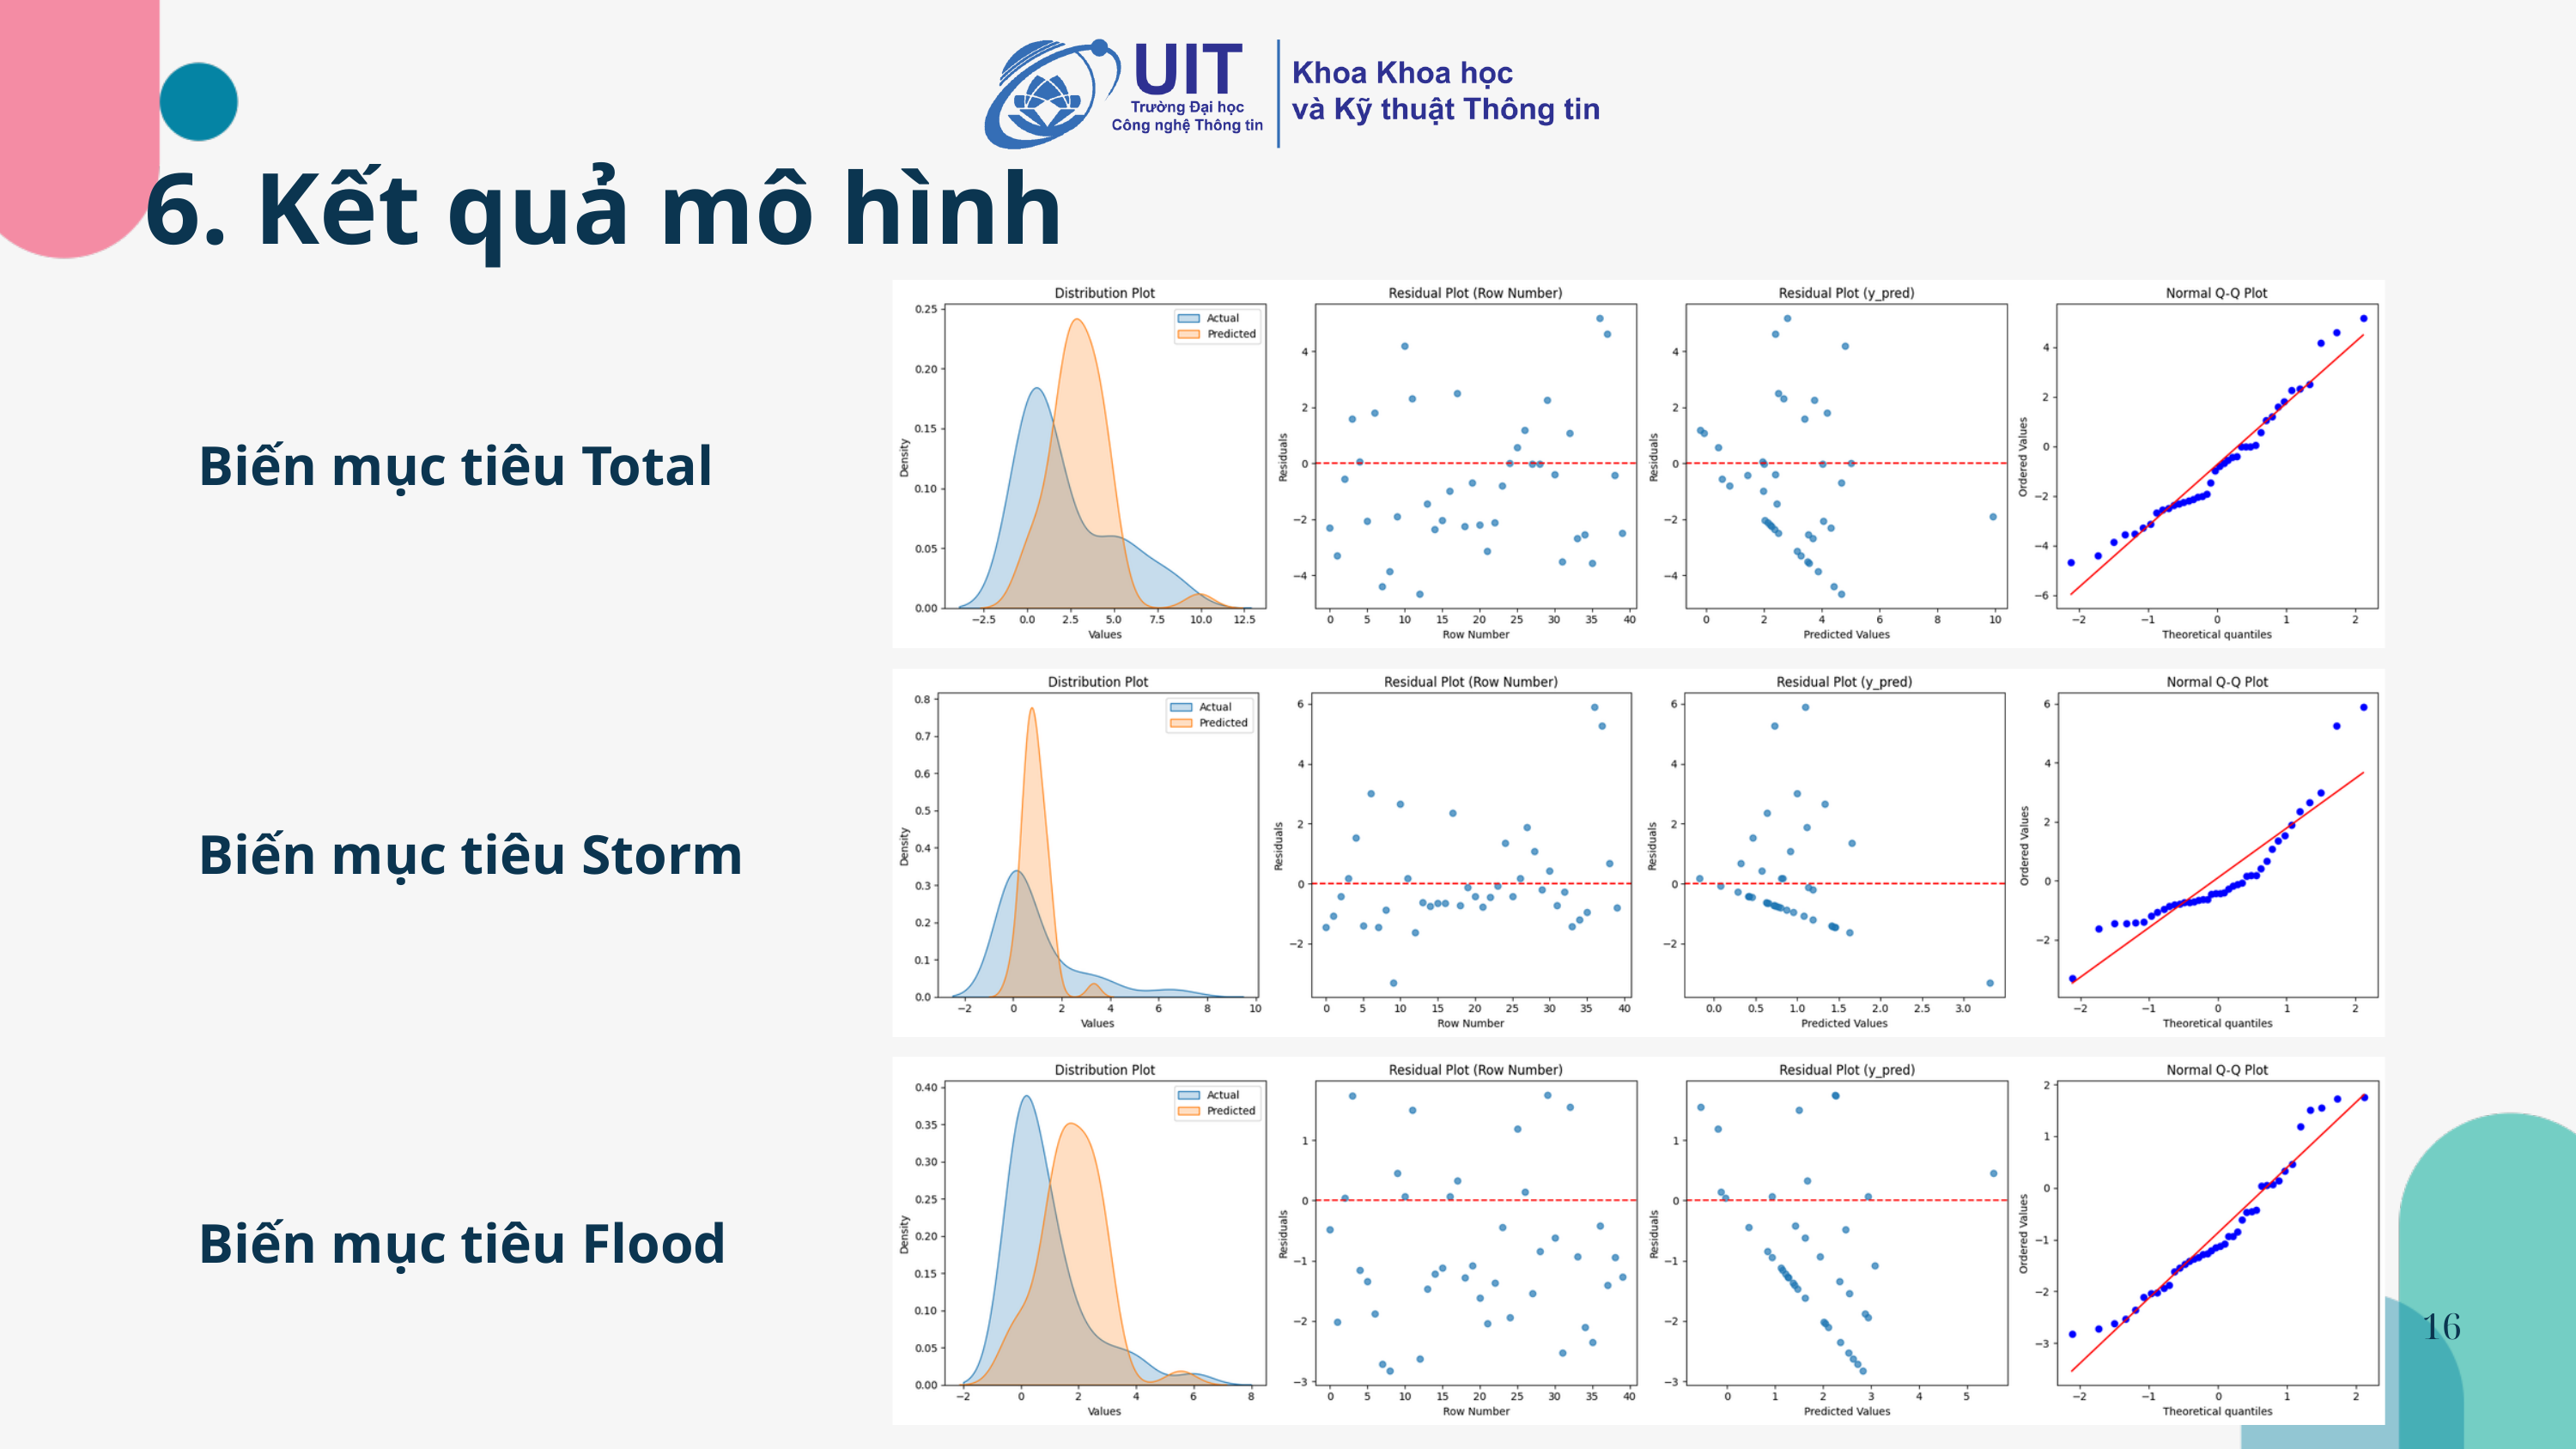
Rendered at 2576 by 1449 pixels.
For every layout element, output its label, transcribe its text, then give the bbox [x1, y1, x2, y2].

text_box [892, 669, 2385, 1037]
text_box Biến mục tiêu Flood [197, 1209, 790, 1274]
text_box Biến mục tiêu Storm [197, 820, 790, 885]
text_box 6. Kết quả mô hình [144, 146, 2290, 264]
text_box [892, 280, 2385, 648]
text_box [892, 1057, 2385, 1425]
text_box Biến mục tiêu Total [197, 432, 790, 496]
text_box 16 [2421, 1296, 2462, 1348]
text_box [937, 0, 1639, 261]
text_box [0, 0, 2576, 1449]
